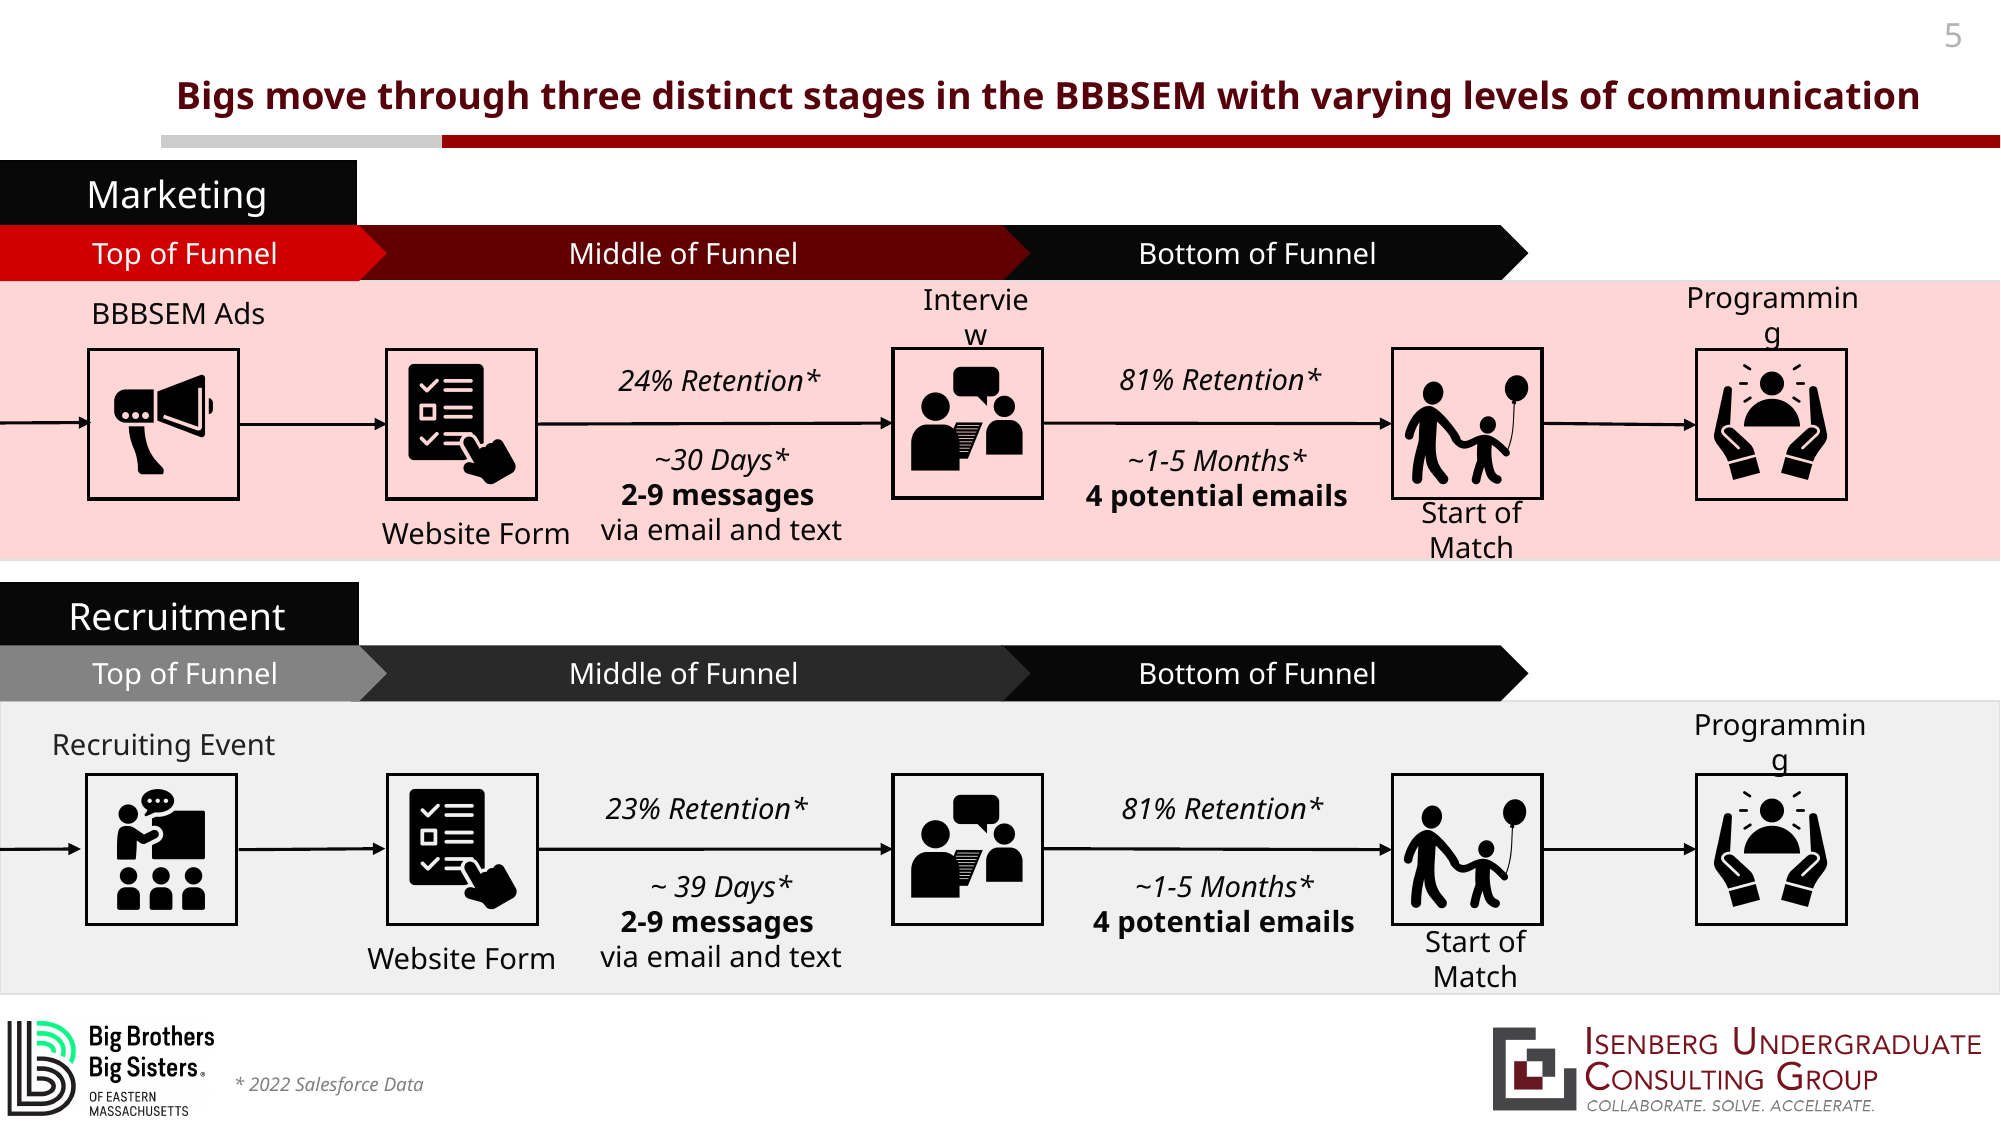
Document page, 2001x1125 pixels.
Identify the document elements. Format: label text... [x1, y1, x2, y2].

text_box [88, 349, 239, 500]
text_box Top of Funnel [0, 644, 389, 703]
text_box [85, 773, 237, 925]
picture [1709, 788, 1832, 910]
text_box 81% Retention* [1089, 782, 1355, 833]
picture [1709, 361, 1832, 483]
list Bigs move through three distinct stages in the BBBSEM with varying levels of communication [161, 69, 2000, 131]
text_box [892, 347, 1044, 499]
text_box [538, 425, 1391, 561]
text_box ~1-5 Months* 4 potential emails [1078, 861, 1371, 946]
text_box ~1-5 Months* 4 potential emails [1071, 434, 1363, 520]
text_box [386, 349, 537, 500]
text_box [240, 280, 1695, 423]
text_box [1391, 773, 1543, 925]
text_box Website Form [362, 501, 591, 565]
slide_number 5 [1887, 6, 1978, 67]
text_box Bottom of Funnel [1004, 224, 1530, 280]
text_box Middle of Funnel [361, 224, 1032, 280]
text_box Programming [1664, 279, 1881, 349]
text_box 24% Retention* [603, 354, 836, 405]
text_box [892, 773, 1044, 925]
text_box [1543, 280, 2000, 561]
picture [97, 786, 225, 913]
text_box Bottom of Funnel [1004, 644, 1530, 703]
text_box 81% Retention* [1087, 354, 1353, 404]
picture [7, 1021, 214, 1116]
text_box [0, 425, 385, 561]
text_box * 2022 Salesforce Data [219, 1065, 444, 1103]
text_box Recruiting Event [37, 718, 291, 769]
text_box Marketing [0, 160, 357, 224]
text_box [387, 774, 538, 925]
text_box [1695, 773, 1847, 925]
picture [1396, 778, 1533, 915]
text_box [1391, 348, 1543, 500]
picture [1398, 354, 1535, 491]
text_box Start of Match [1361, 498, 1581, 561]
text_box Recruitment [0, 582, 359, 644]
text_box Start of Match [1365, 926, 1585, 989]
text_box Top of Funnel [0, 224, 389, 283]
text_box Programming [1672, 707, 1889, 776]
picture [910, 361, 1026, 477]
text_box ~30 Days* 2-9 messages via email and text [586, 434, 858, 554]
text_box [1695, 349, 1847, 501]
text_box Interview [896, 282, 1056, 351]
text_box Middle of Funnel [360, 644, 1032, 703]
text_box [0, 700, 2000, 995]
text_box 23% Retention* [590, 782, 823, 833]
text_box [0, 283, 87, 421]
picture [910, 789, 1026, 904]
text_box Website Form [348, 926, 576, 990]
text_box BBBSEM Ads [63, 283, 294, 350]
picture [1461, 979, 2001, 1125]
text_box ~ 39 Days* 2-9 messages via email and text [585, 861, 857, 981]
